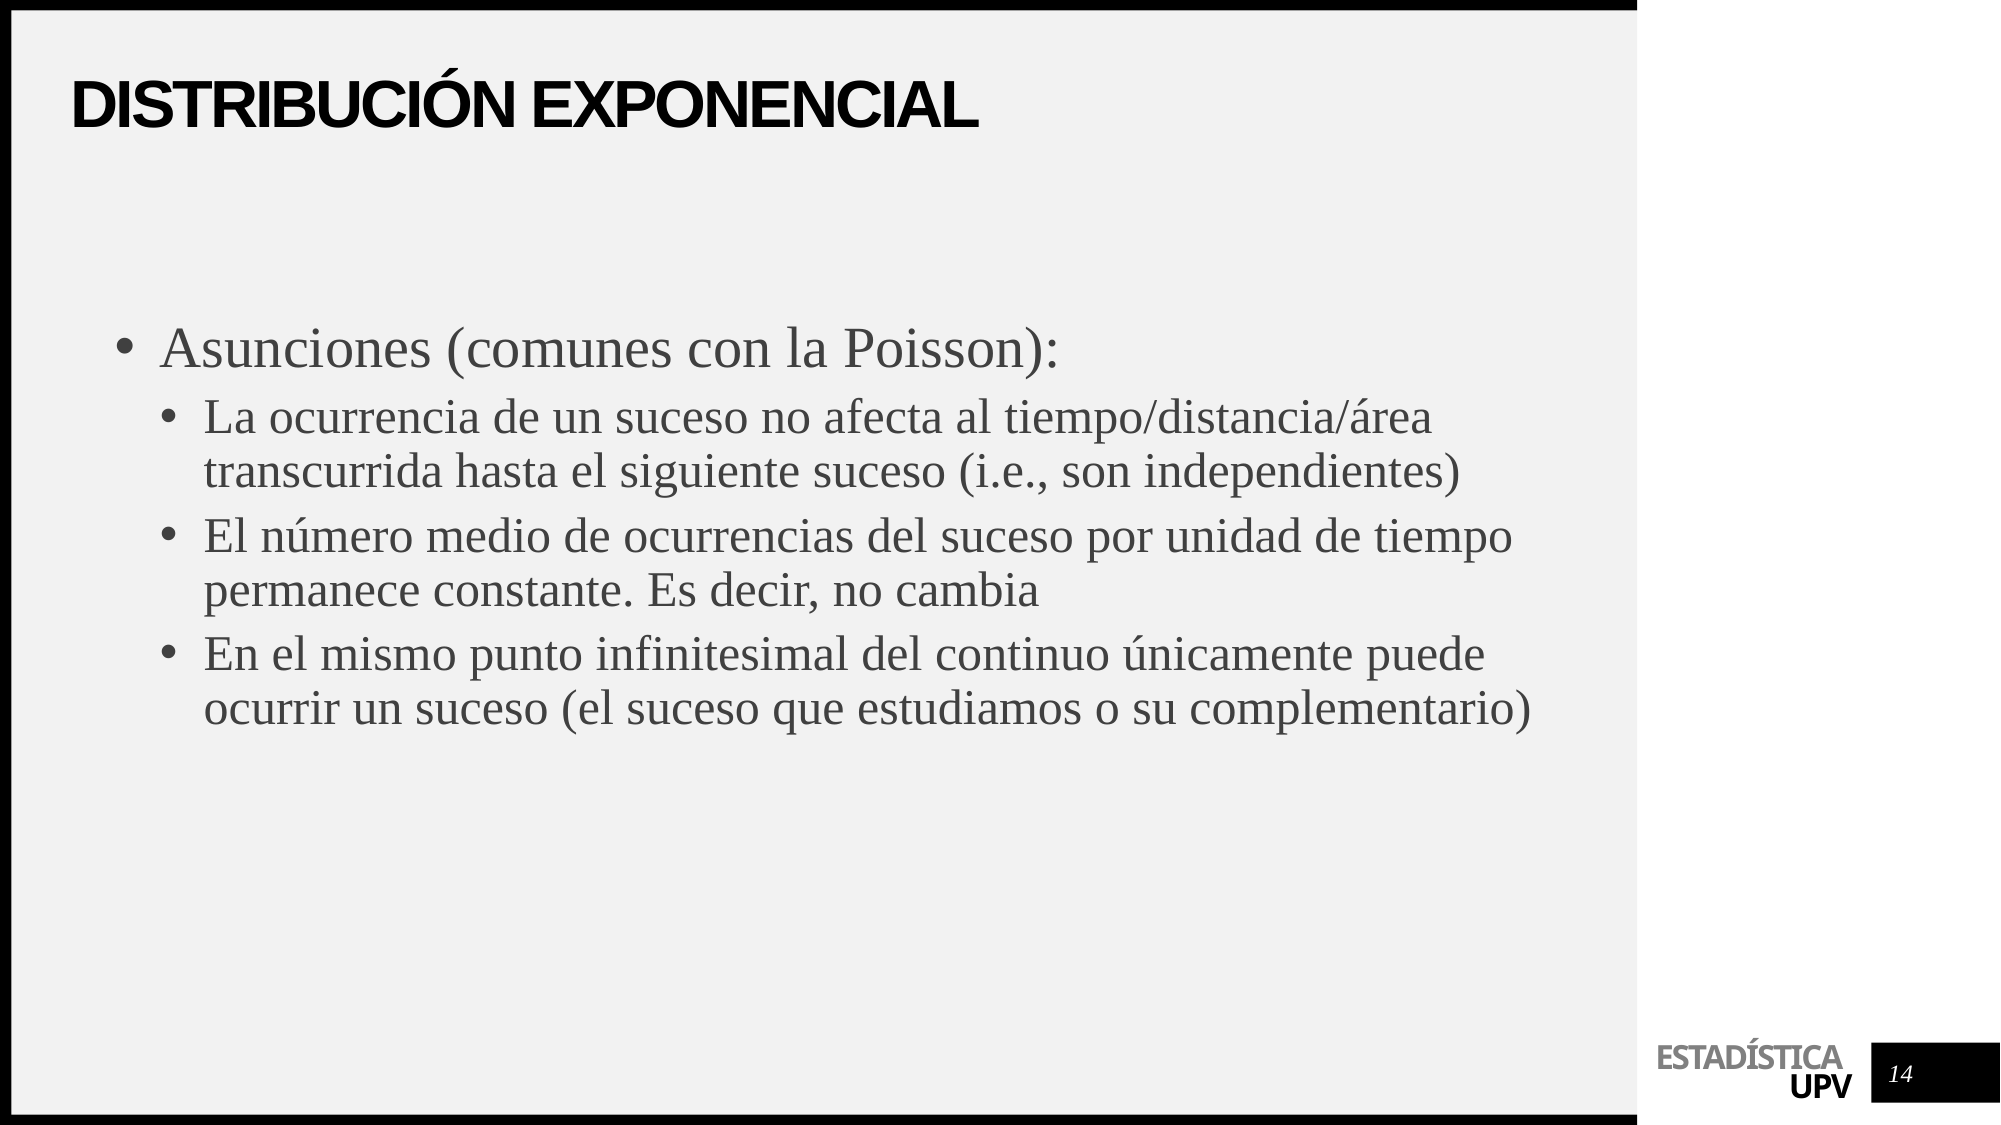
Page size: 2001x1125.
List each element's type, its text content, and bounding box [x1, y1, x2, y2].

title Distribución exponencial [70, 70, 1580, 142]
list Asunciones (comunes con la Poisson): La ocurrencia de un suceso no afecta al tiempo/distancia/área transcurrida hasta el siguiente suceso (i.e., son independientes) El número medio de ocurrencias del suceso por unidad de tiempo permanece constante. Es decir, no cambia En el mismo punto infinitesimal del continuo únicamente puede ocurrir un suceso (el suceso que estudiamos o su complementario) [70, 317, 1580, 1016]
slide_number 14 [1877, 1050, 1924, 1096]
